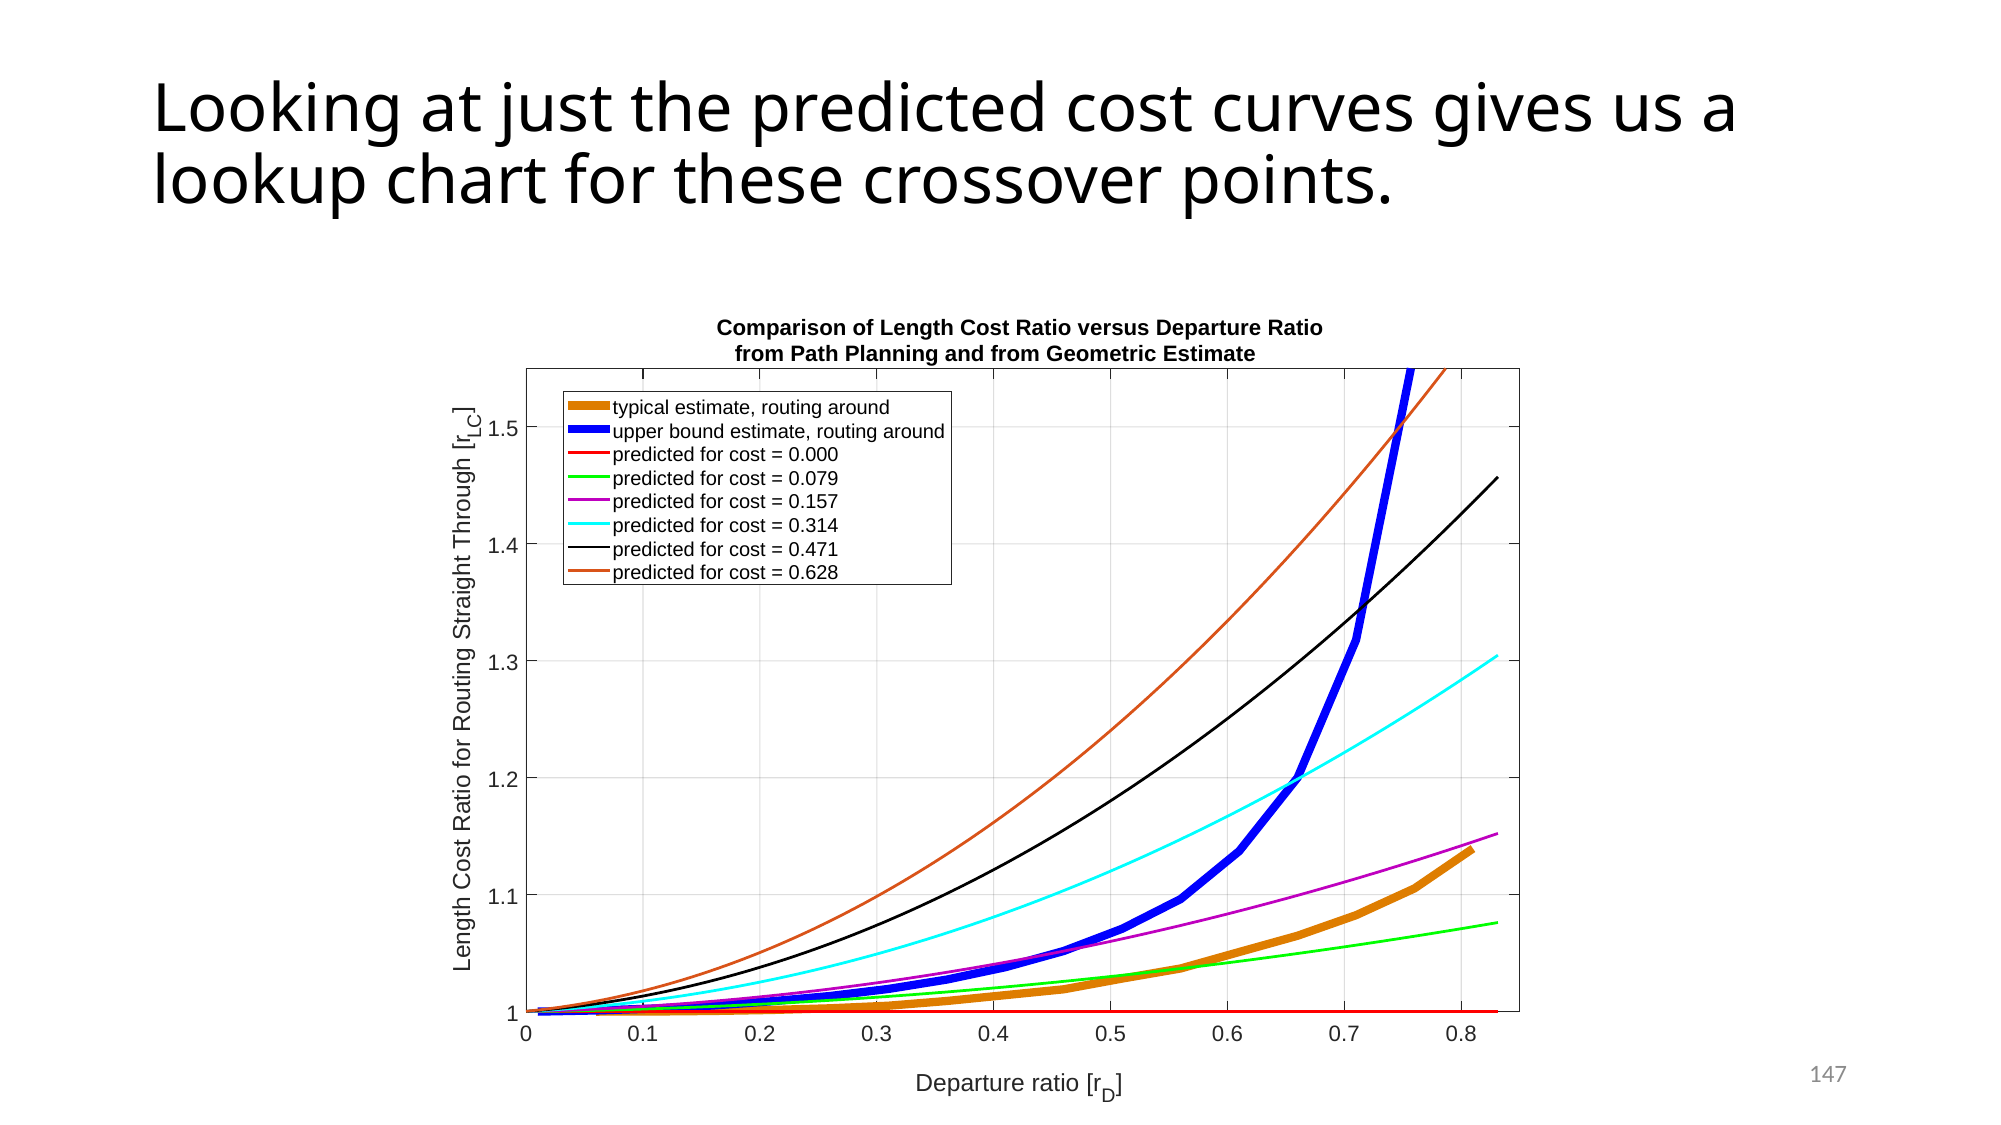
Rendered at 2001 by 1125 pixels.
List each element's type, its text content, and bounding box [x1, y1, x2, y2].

slide_number 147 [1641, 1042, 1863, 1103]
title Looking at just the predicted cost curves gives us a lookup chart for these crossover points. [137, 37, 1863, 255]
picture [359, 280, 1641, 1125]
